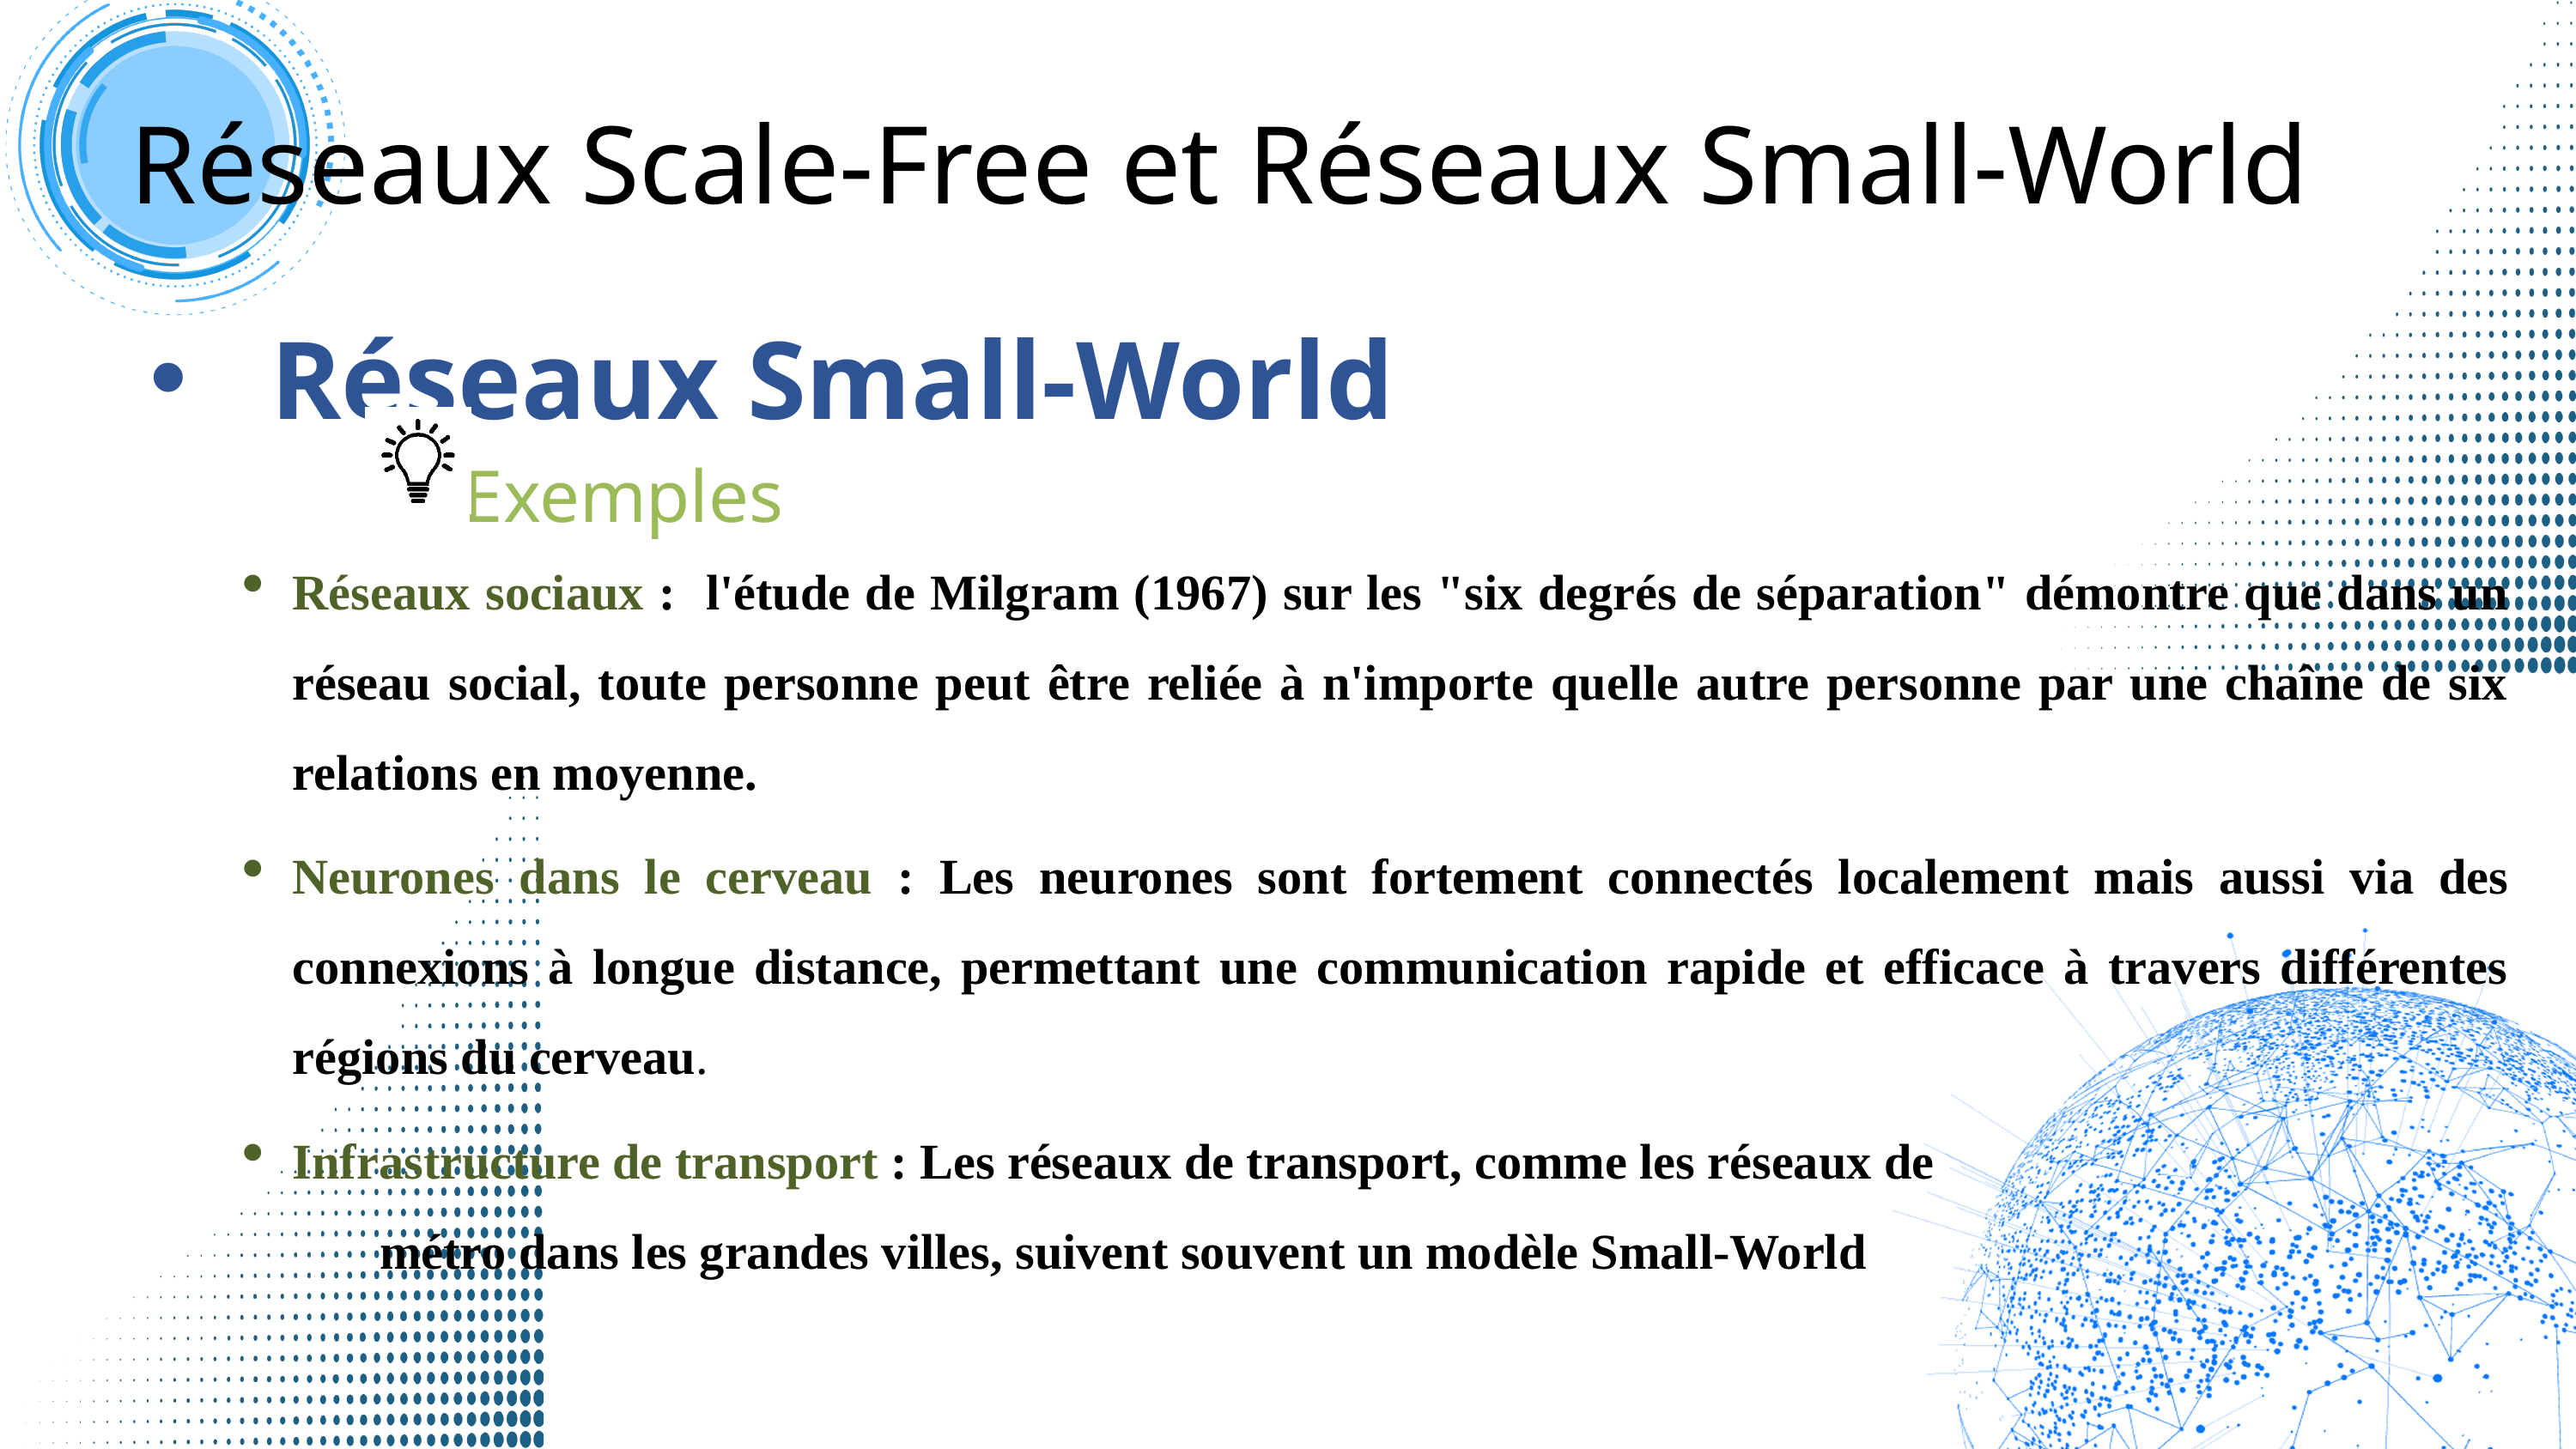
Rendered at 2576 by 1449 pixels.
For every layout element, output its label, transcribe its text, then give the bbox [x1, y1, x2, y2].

text_box Réseaux Scale-Free et Réseaux Small-World [130, 73, 2570, 226]
text_box [5, 0, 345, 315]
text_box Réseaux sociaux : l'étude de Milgram (1967) sur les "six degrés de séparation" démontre que dans un réseau social, toute personne peut être reliée à n'importe quelle autre personne par une chaîne de six relations en moyenne. Neurones dans le cerveau : Les neurones sont fortement connectés localement mais aussi via des connexions à longue distance, permettant une communication rapide et efficace à travers différentes régions du cerveau. Infrastructure de transport : Les réseaux de transport, comme les réseaux de métro dans les grandes villes, suivent souvent un modèle Small-World [231, 523, 2523, 1286]
picture [364, 407, 472, 514]
text_box Exemples [450, 401, 837, 523]
text_box [2034, 0, 2576, 675]
text_box [1892, 928, 2576, 1449]
text_box Réseaux Small-World [149, 247, 1417, 441]
text_box [0, 774, 544, 1449]
